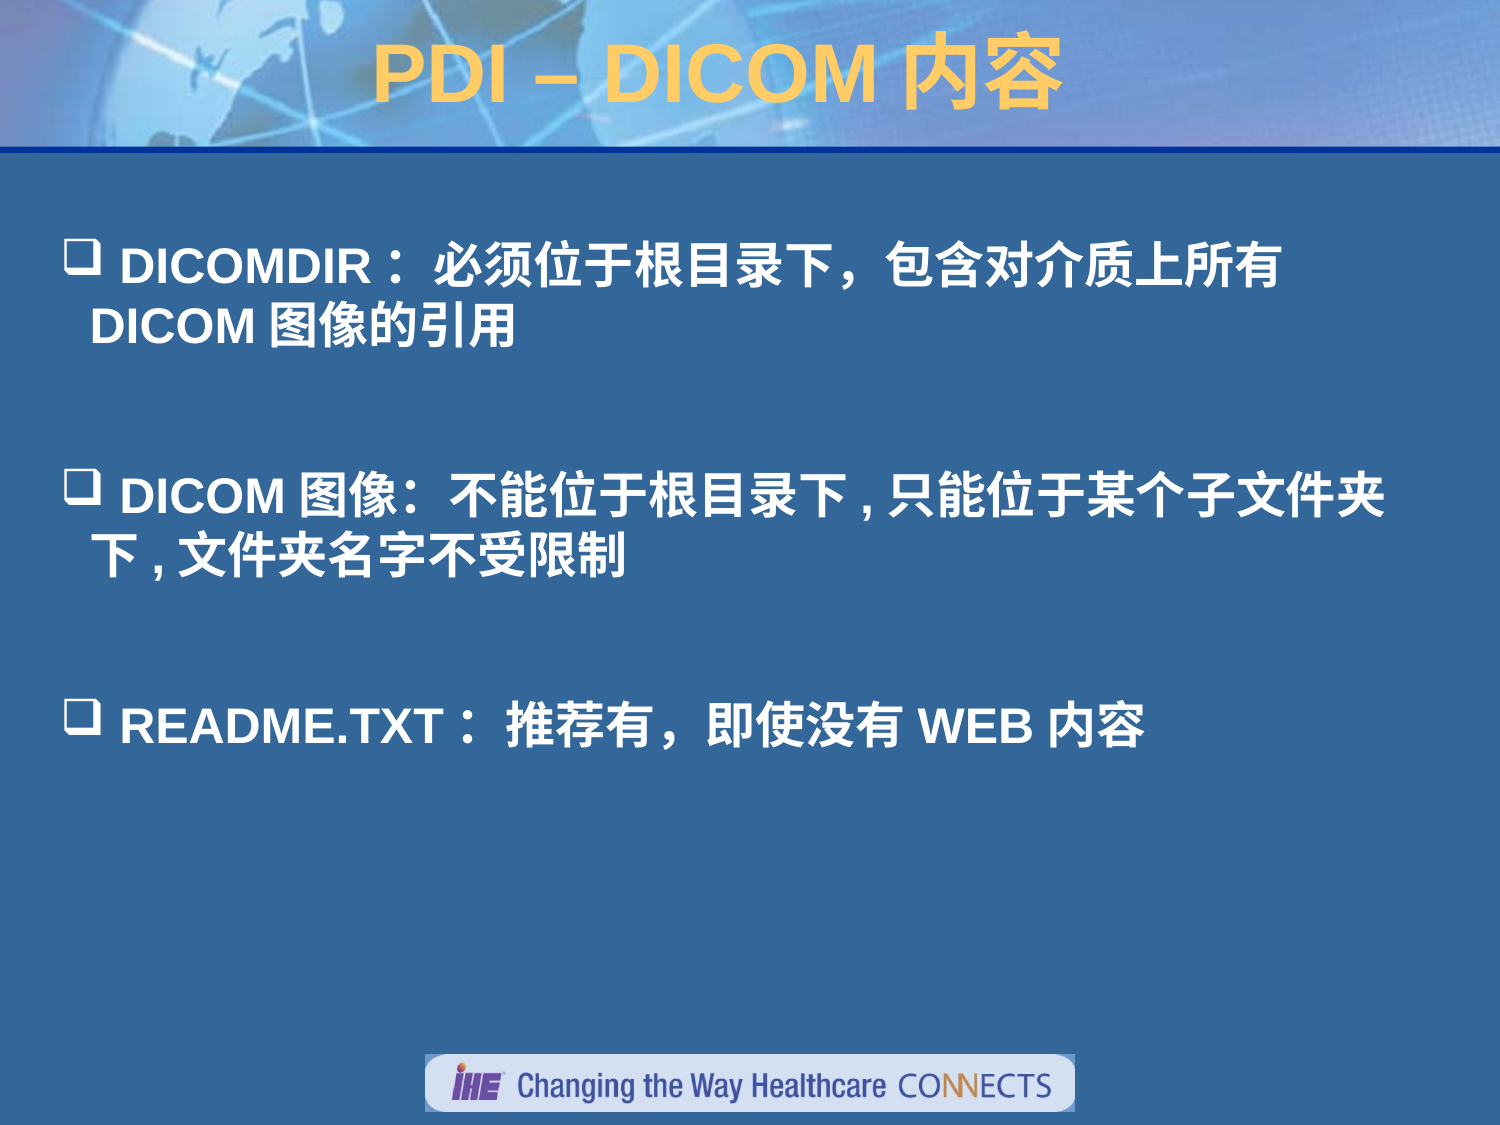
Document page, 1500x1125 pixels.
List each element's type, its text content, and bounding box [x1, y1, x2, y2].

title PDI – DICOM内容 [49, 12, 1388, 126]
text_box DICOMDIR：必须位于根目录下，包含对介质上所有DICOM图像的引用 DICOM图像：不能位于根目录下,只能位于某个子文件夹下,文件夹名字不受限制 README.TXT：推荐有，即使没有WEB内容 [45, 226, 1475, 1038]
picture [0, 0, 1500, 146]
picture [425, 1054, 1075, 1112]
